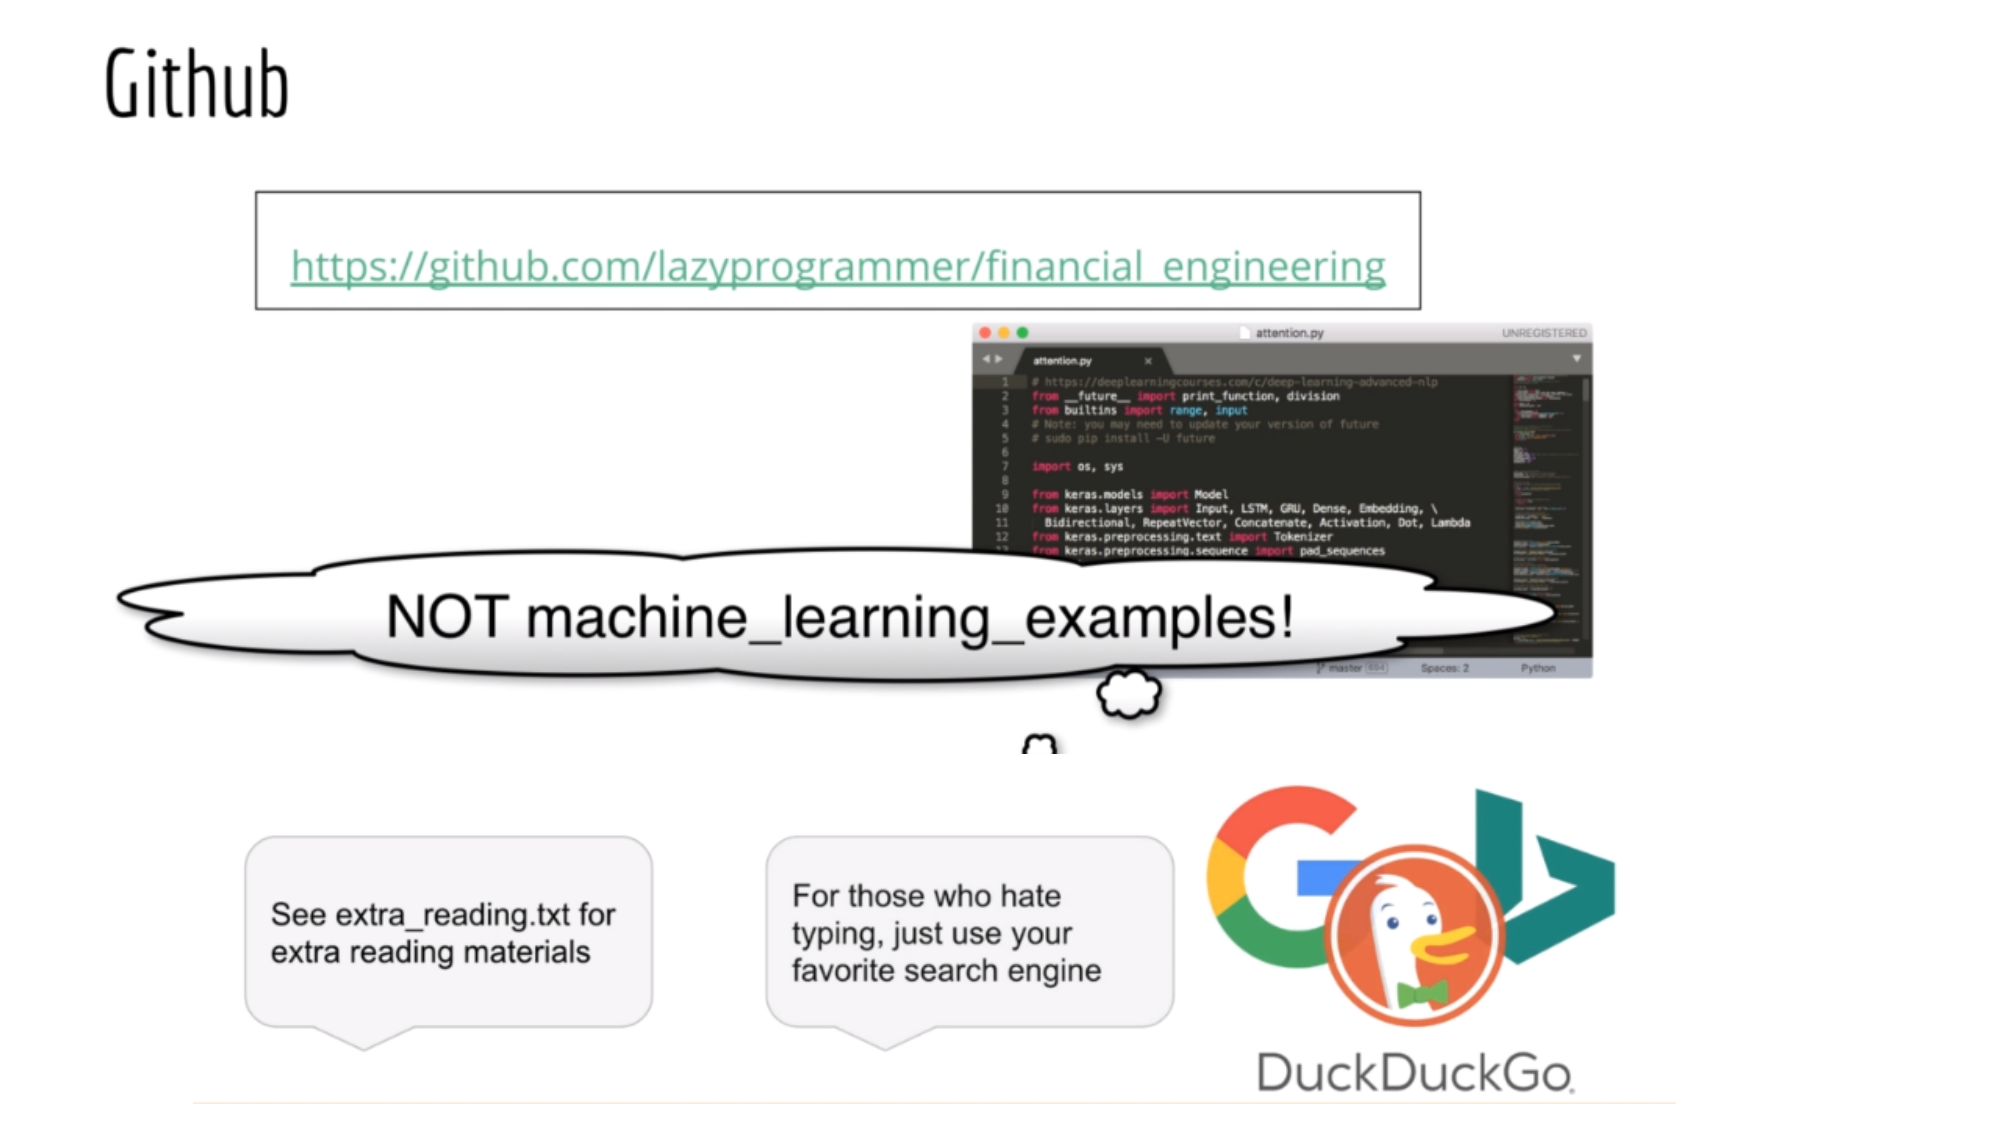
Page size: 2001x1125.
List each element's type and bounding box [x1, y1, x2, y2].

picture [74, 21, 1614, 754]
picture [193, 770, 1676, 1104]
